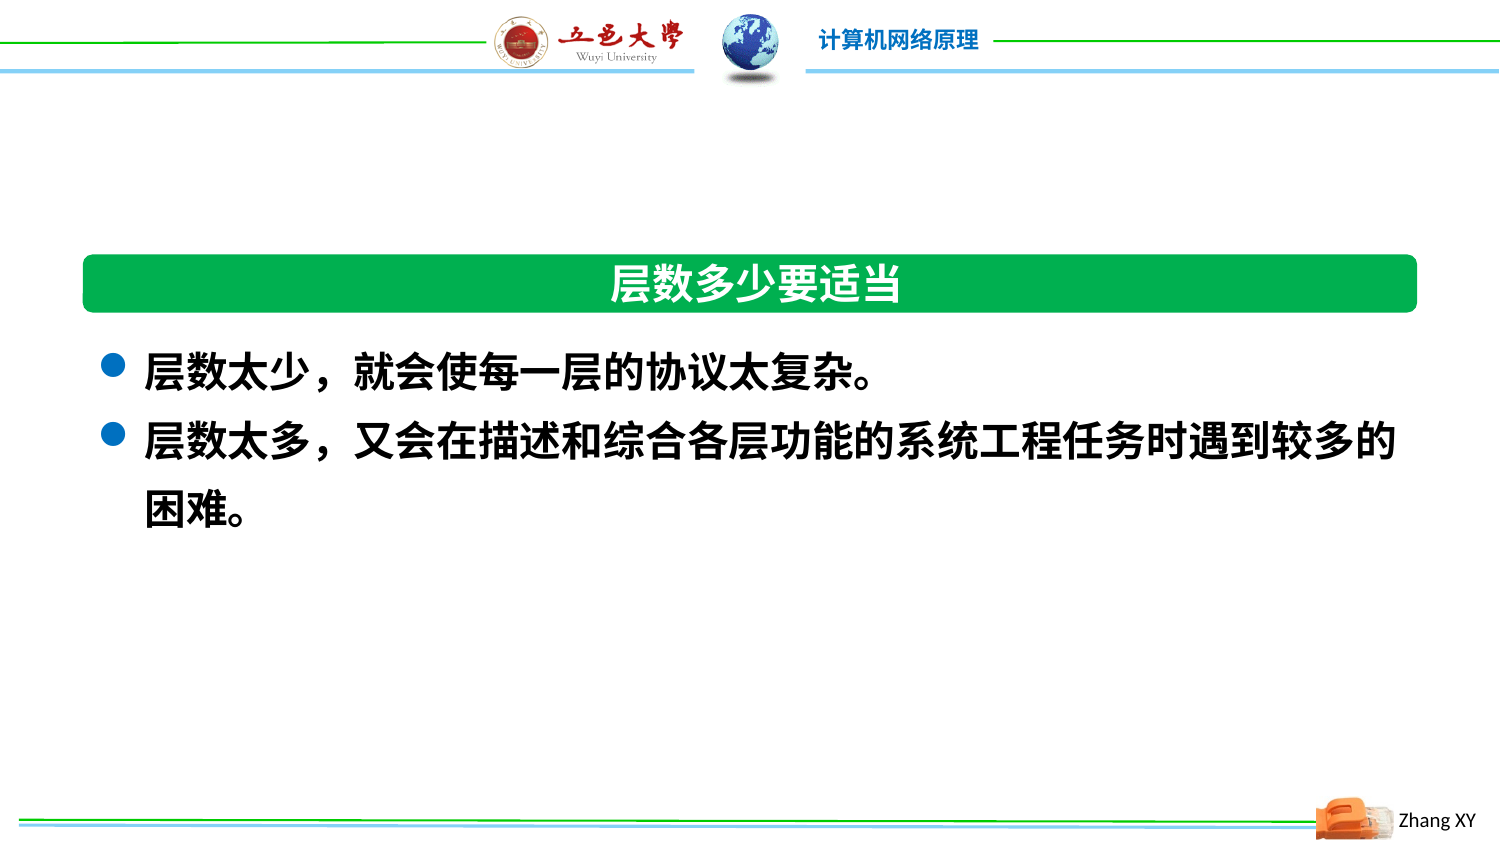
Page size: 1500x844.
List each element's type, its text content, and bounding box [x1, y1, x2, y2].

text_box 层数多少要适当 [595, 250, 918, 316]
picture [494, 15, 697, 69]
text_box [918, 254, 1418, 313]
picture [720, 12, 780, 88]
text_box 层数太少，就会使每一层的协议太复杂。 层数太多，又会在描述和综合各层功能的系统工程任务时遇到较多的困难。 [82, 319, 1418, 541]
picture [1316, 796, 1394, 840]
text_box [82, 254, 595, 313]
